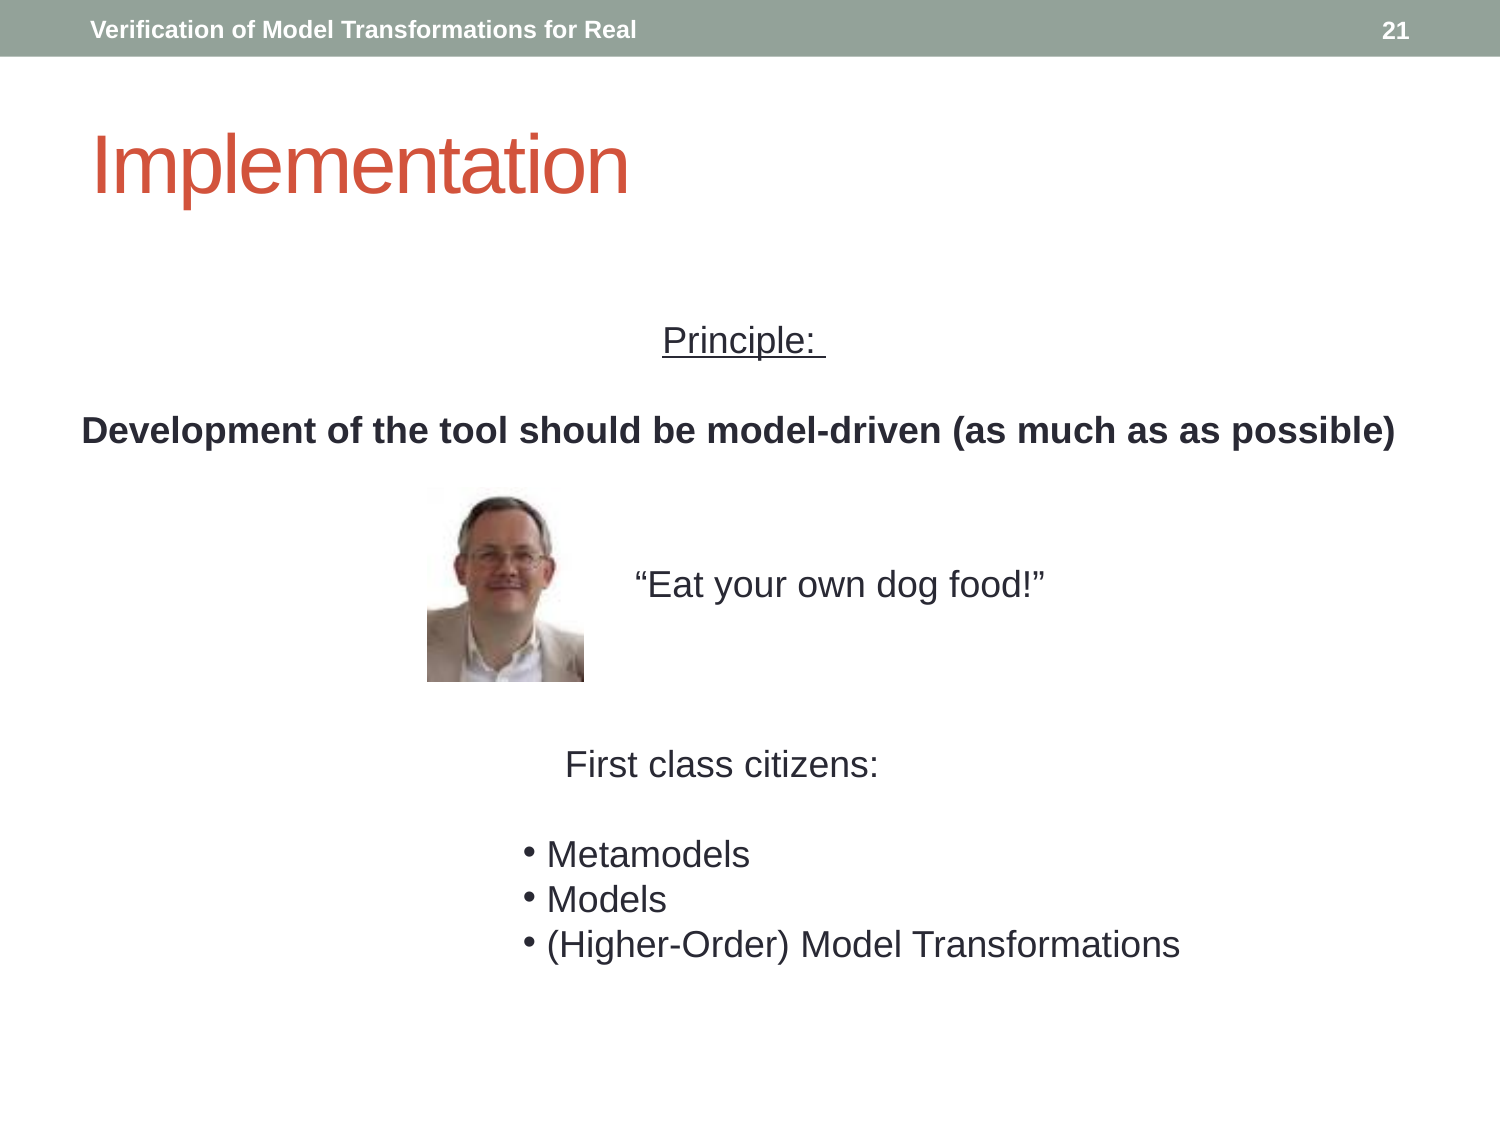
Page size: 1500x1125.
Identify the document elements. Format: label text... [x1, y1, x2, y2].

title Implementation [75, 79, 1425, 242]
text_box First class citizens: Metamodels Models (Higher-Order) Model Transformations [508, 732, 1196, 972]
text_box “Eat your own dog food!” [620, 552, 1060, 613]
text_box Principle: Development of the tool should be model-driven (as much as as possible) [66, 308, 1423, 459]
picture [427, 487, 584, 682]
slide_number 21 [1250, 2, 1425, 57]
